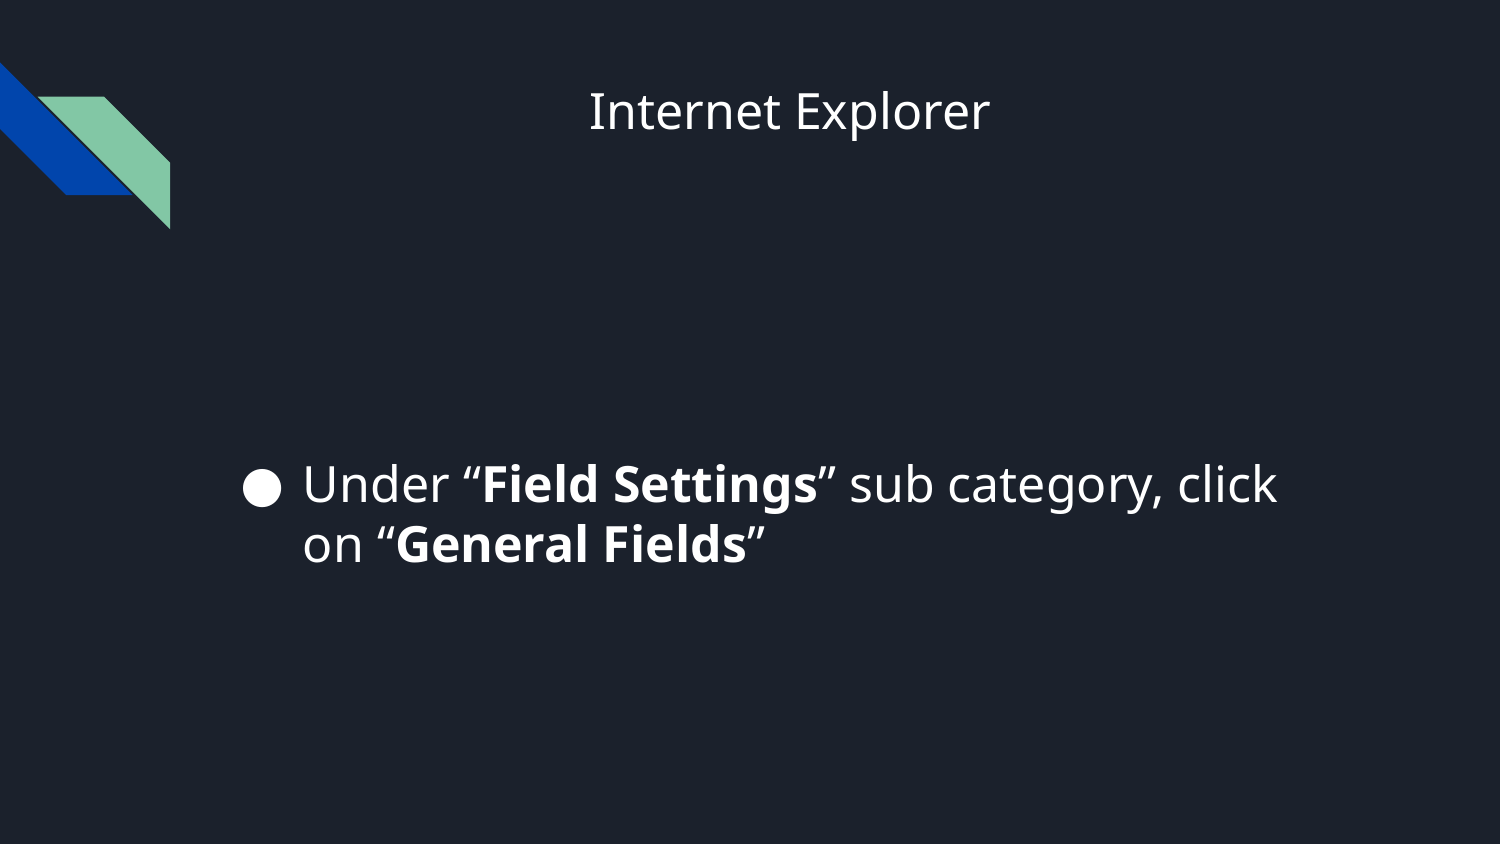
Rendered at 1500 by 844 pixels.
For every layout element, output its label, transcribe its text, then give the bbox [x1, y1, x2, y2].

list Under “Field Settings” sub category, click on “General Fields” [212, 257, 1368, 735]
title Internet Explorer [212, 64, 1368, 215]
